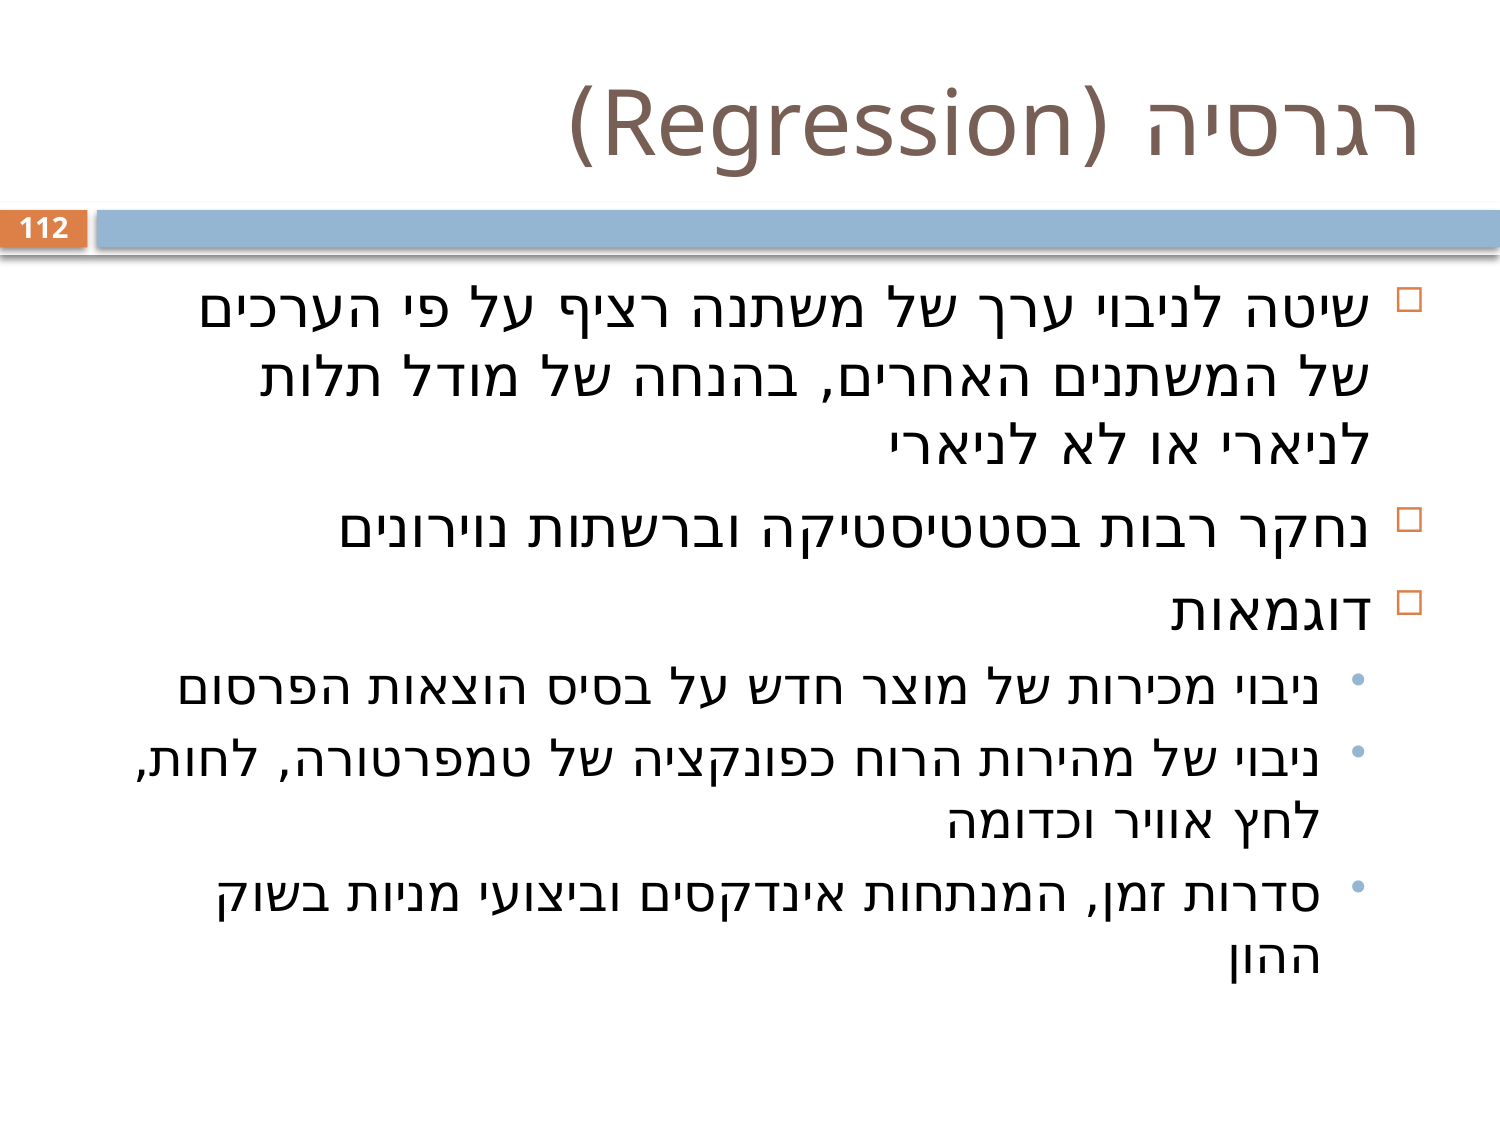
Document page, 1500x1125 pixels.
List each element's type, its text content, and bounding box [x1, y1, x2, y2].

slide_number 112 [0, 208, 88, 249]
list שיטה לניבוי ערך של משתנה רציף על פי הערכים של המשתנים האחרים, בהנחה של מודל תלות לניארי או לא לניארי נחקר רבות בסטטיסטיקה וברשתות נוירונים דוגמאות ניבוי מכירות של מוצר חדש על בסיס הוצאות הפרסום ניבוי של מהירות הרוח כפונקציה של טמפרטורה, לחות, לחץ אוויר וכדומה סדרות זמן, המנתחות אינדקסים וביצועי מניות בשוק ההון [100, 262, 1438, 1000]
title רגרסיה (Regression) [100, 37, 1438, 200]
